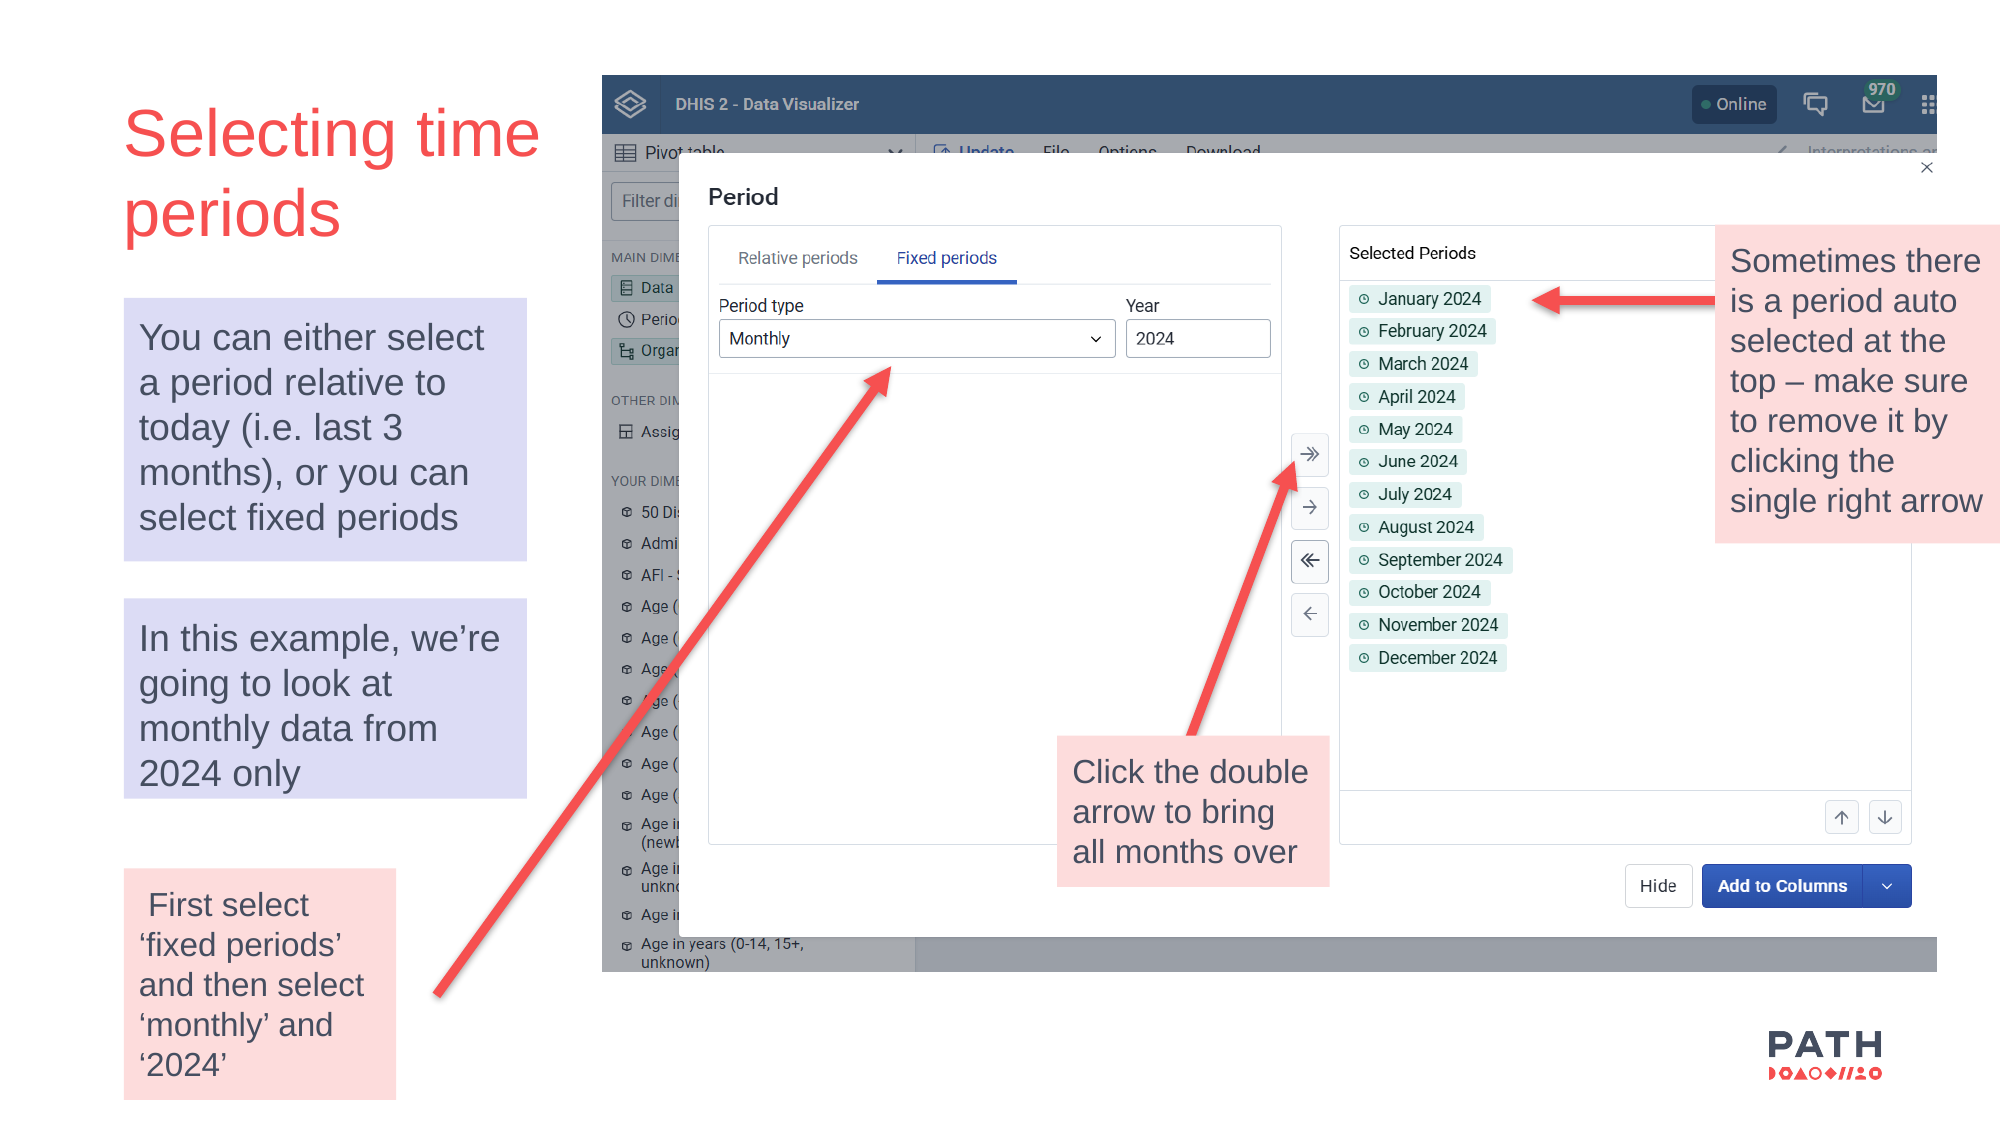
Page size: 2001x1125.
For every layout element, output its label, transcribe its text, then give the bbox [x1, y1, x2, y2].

text_box You can either select a period relative to today (i.e. last 3 months), or you can select fixed periods [123, 297, 527, 562]
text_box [1186, 460, 1295, 749]
text_box Selecting time periods [123, 89, 596, 261]
text_box Sometimes there is a period auto selected at the top – make sure to remove it by clicking the single right arrow [1941, 224, 2000, 544]
text_box First select ‘fixed periods’ and then select ‘monthly’ and ‘2024’ [123, 868, 397, 1100]
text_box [436, 365, 892, 996]
picture [602, 75, 1937, 972]
text_box In this example, we’re going to look at monthly data from 2024 only [123, 598, 431, 799]
picture [1769, 1031, 1882, 1080]
